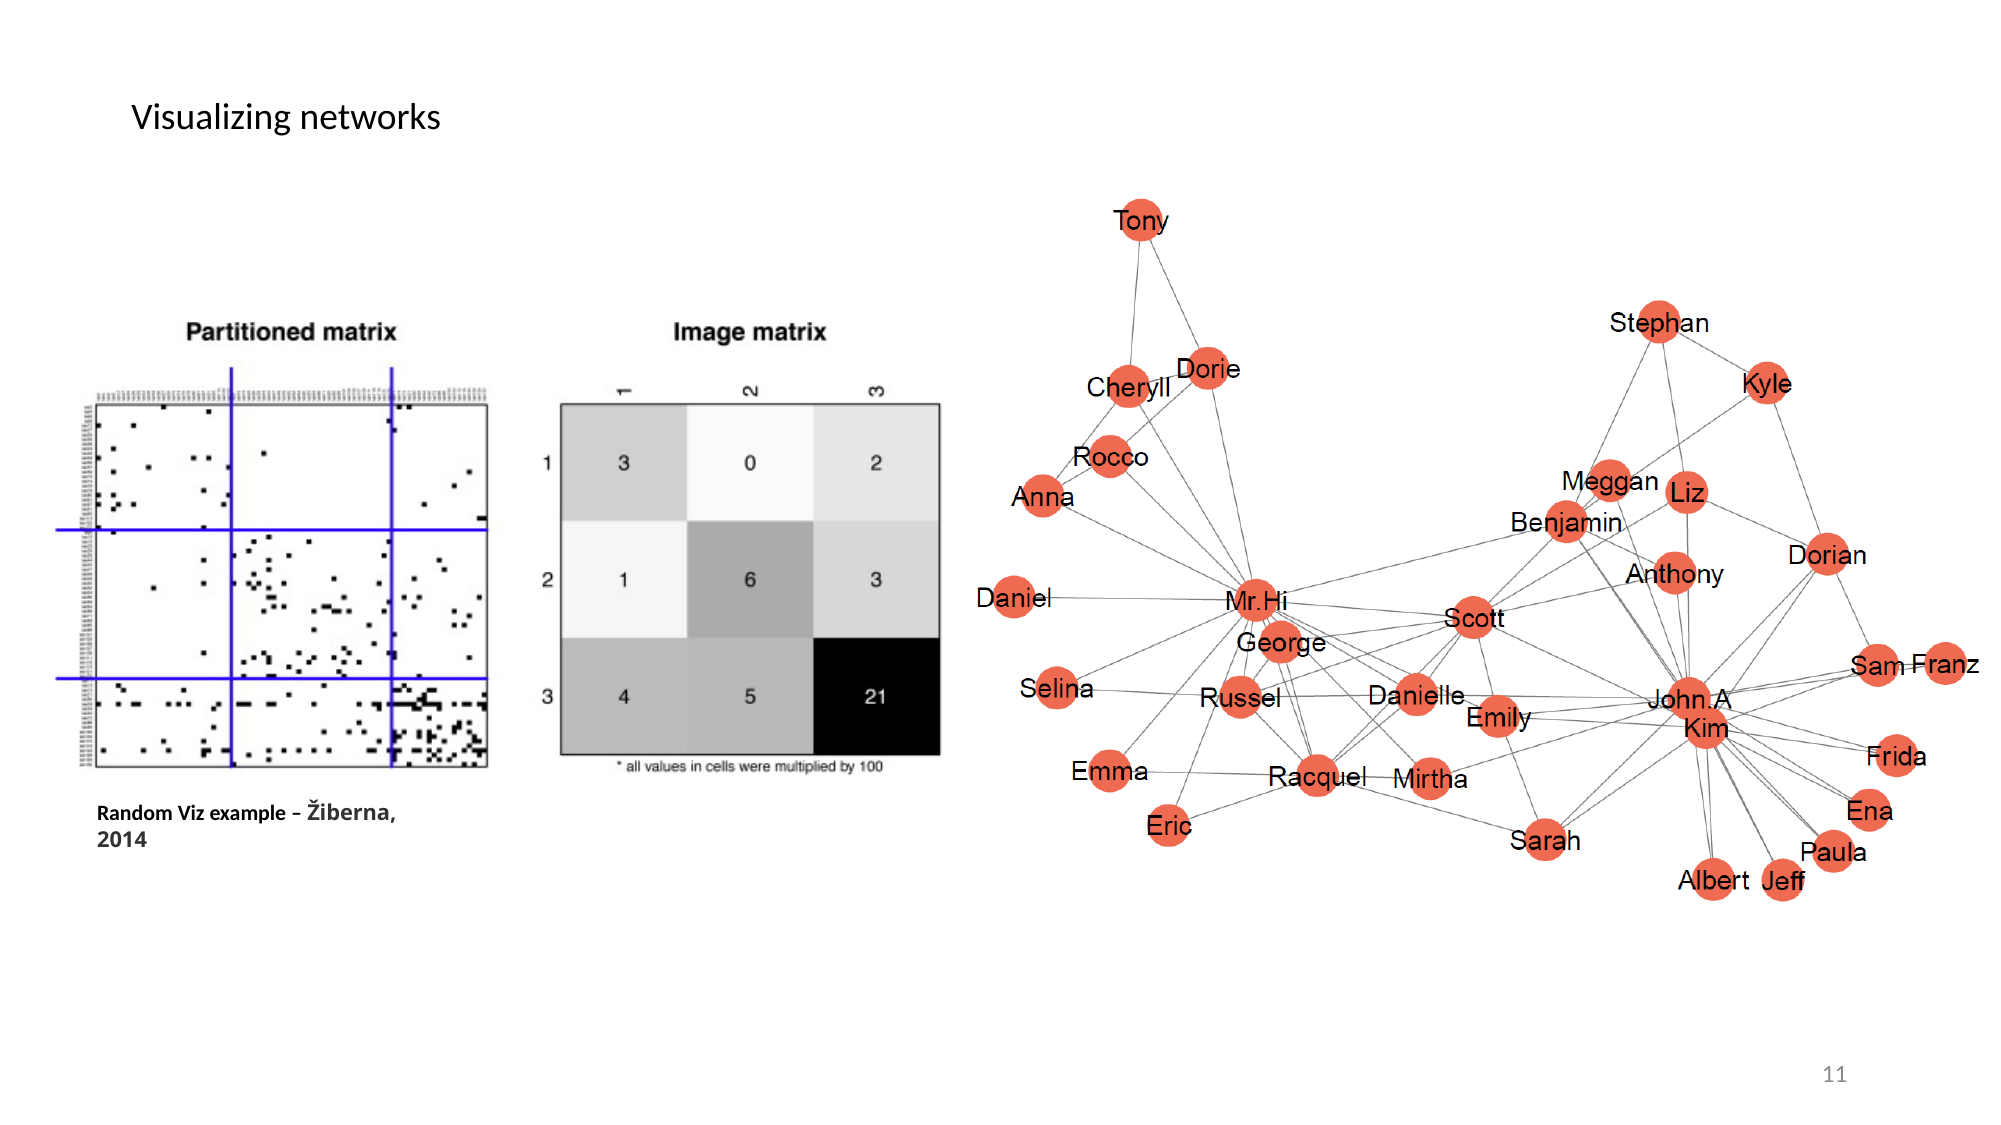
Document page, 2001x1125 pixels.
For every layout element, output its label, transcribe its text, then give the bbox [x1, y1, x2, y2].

picture [957, 177, 2000, 922]
text_box Visualizing networks [116, 85, 457, 145]
text_box Random Viz example – Žiberna, 2014 [82, 791, 459, 859]
picture [55, 322, 942, 776]
slide_number 11 [1412, 1042, 1863, 1103]
